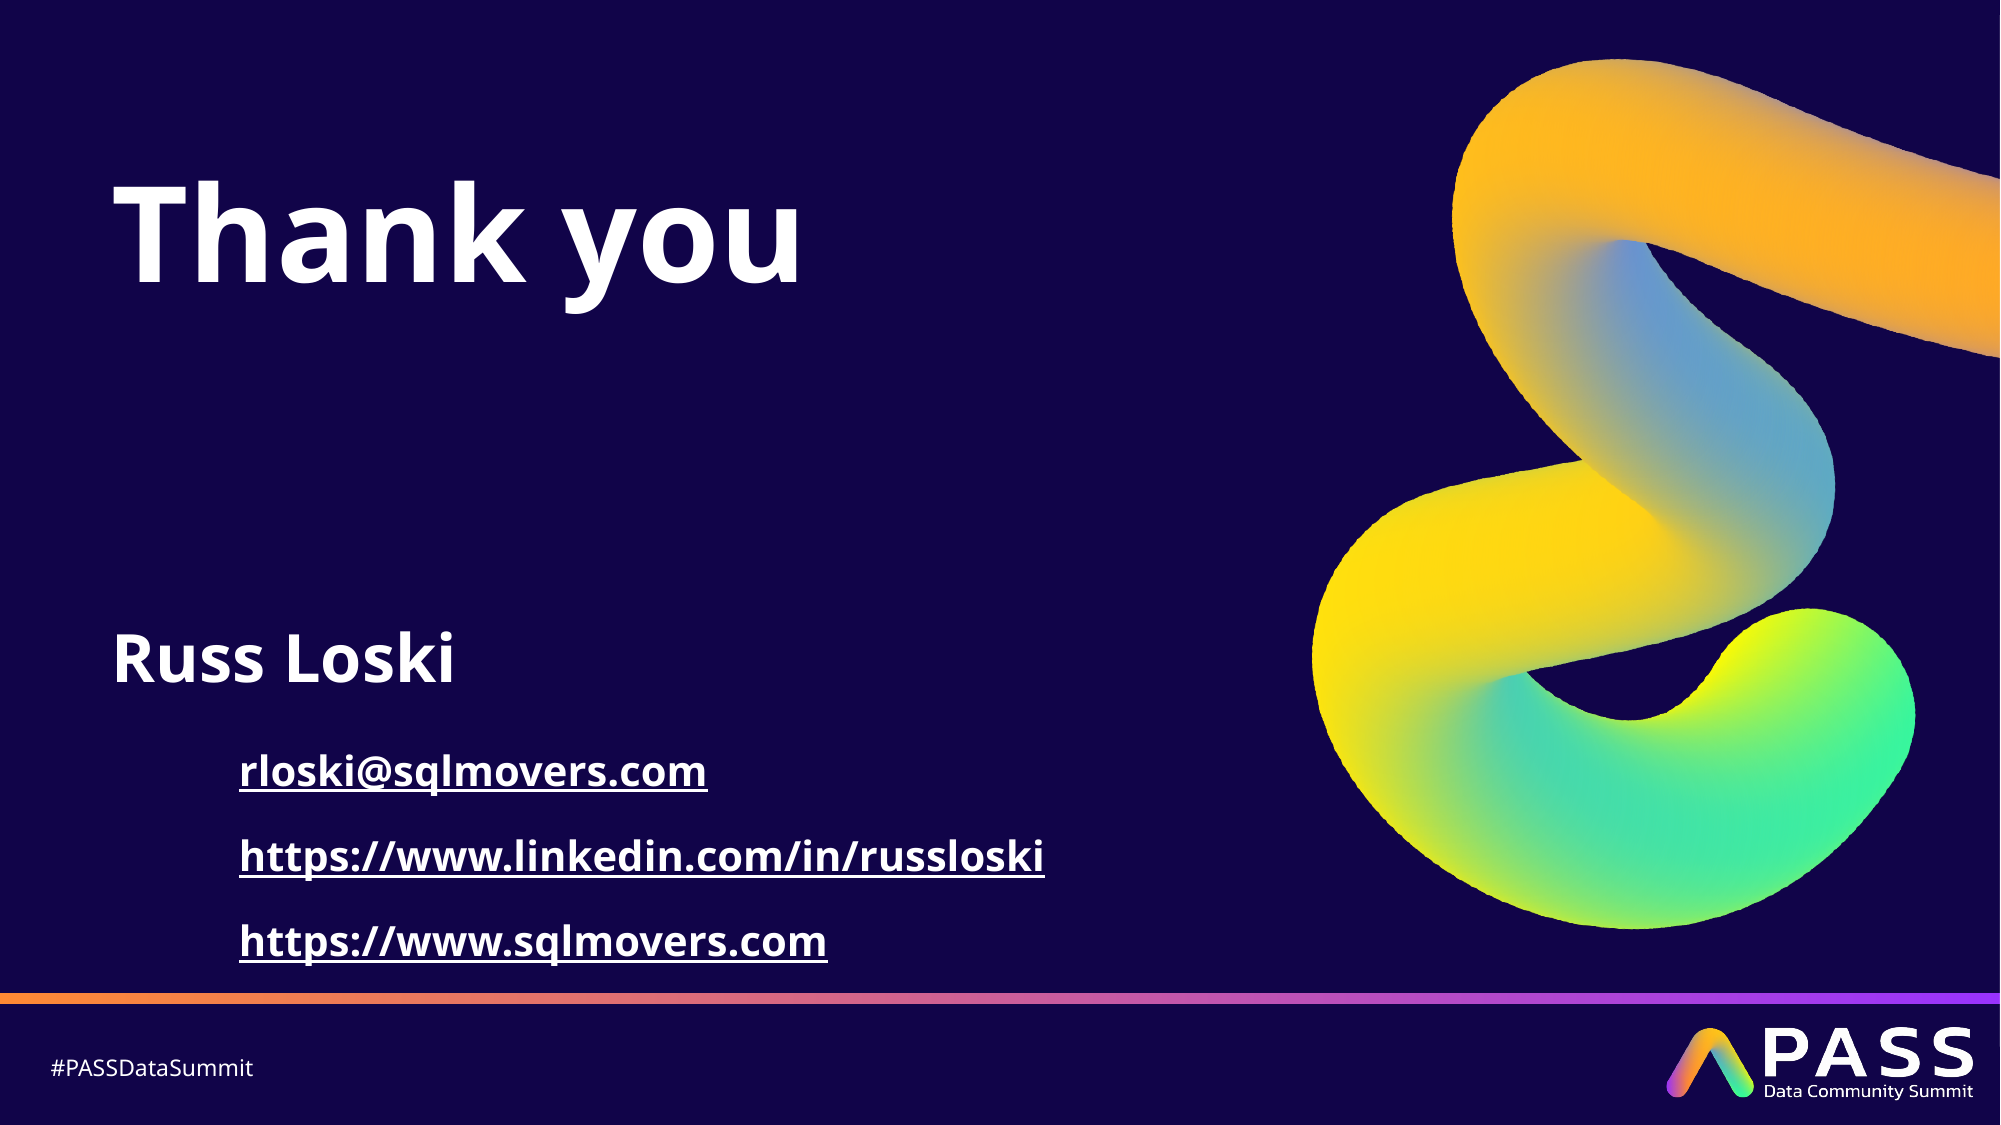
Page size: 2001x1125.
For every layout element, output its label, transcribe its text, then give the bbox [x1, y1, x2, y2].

list https://www.sqlmovers.com [224, 898, 1100, 989]
picture [1177, 0, 2001, 978]
picture [1662, 1025, 1977, 1103]
title Russ Loski [96, 617, 1104, 735]
list https://www.linkedin.com/in/russloski [224, 812, 1100, 898]
list rloski@sqlmovers.com [224, 727, 1100, 812]
